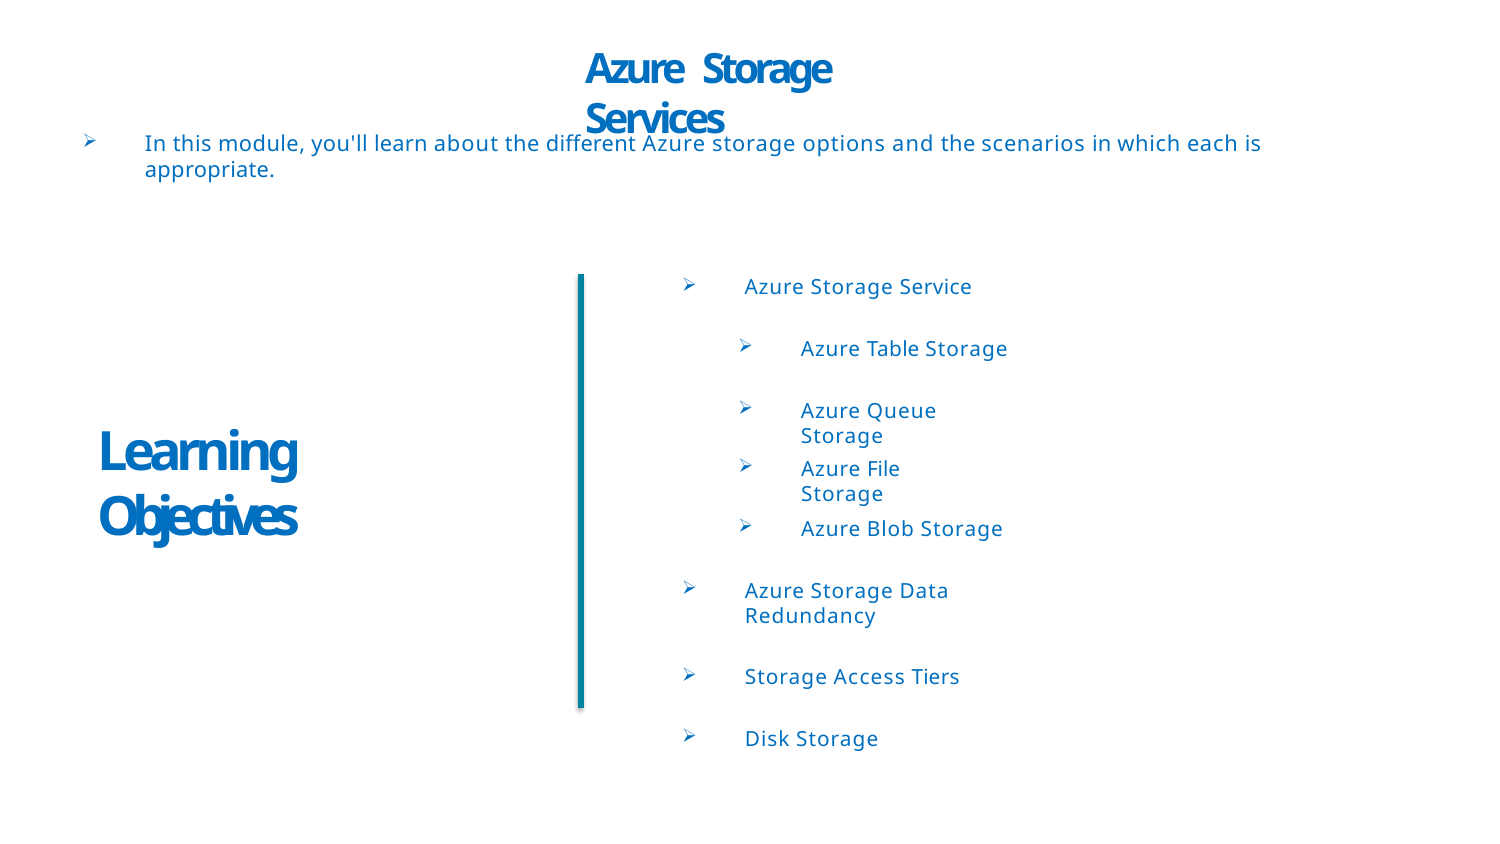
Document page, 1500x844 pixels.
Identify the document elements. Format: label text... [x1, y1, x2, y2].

text_box Azure Blob Storage Azure Storage Data Redundancy Storage Access Tiers Disk Storage [680, 513, 1072, 751]
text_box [571, 271, 590, 717]
text_box Azure File Storage [736, 453, 986, 506]
text_box Learning Objectives [95, 414, 481, 547]
title Azure Storage Services [583, 39, 957, 183]
text_box In this module, you'll learn about the different Azure storage options and the scenarios in which each is appropriate. [957, 127, 1346, 183]
text_box In this module, you'll learn about the different Azure storage options and the scenarios in which each is appropriate. [80, 127, 583, 183]
text_box Azure Storage Service Azure Table Storage Azure Queue Storage [680, 272, 1017, 448]
